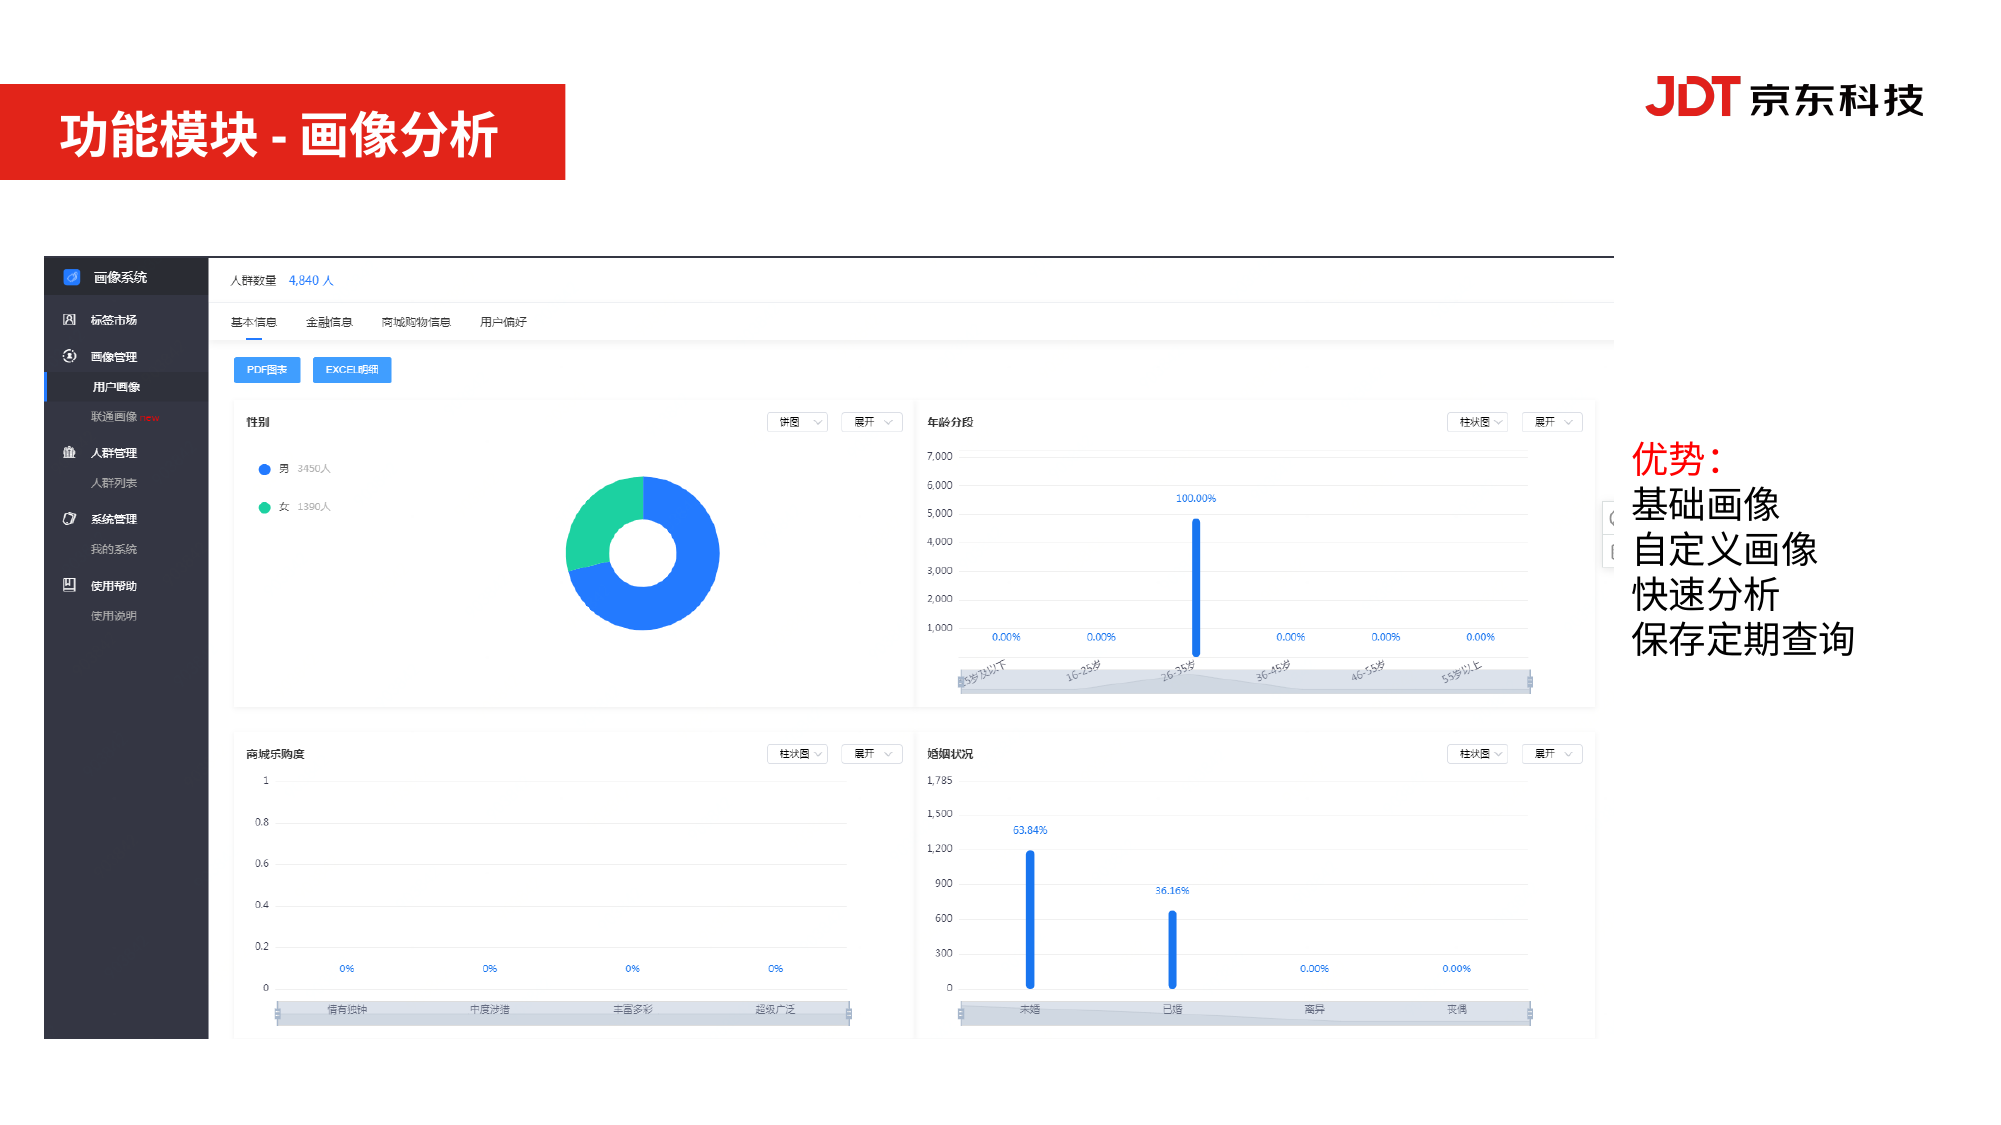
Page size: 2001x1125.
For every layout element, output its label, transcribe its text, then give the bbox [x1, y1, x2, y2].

picture [44, 256, 1614, 1039]
text_box 优势： 基础画像 自定义画像 快速分析 保存定期查询 [1616, 428, 1976, 669]
text_box 功能模块-画像分析 [44, 96, 566, 172]
picture [1641, 75, 1926, 119]
text_box [0, 83, 566, 181]
